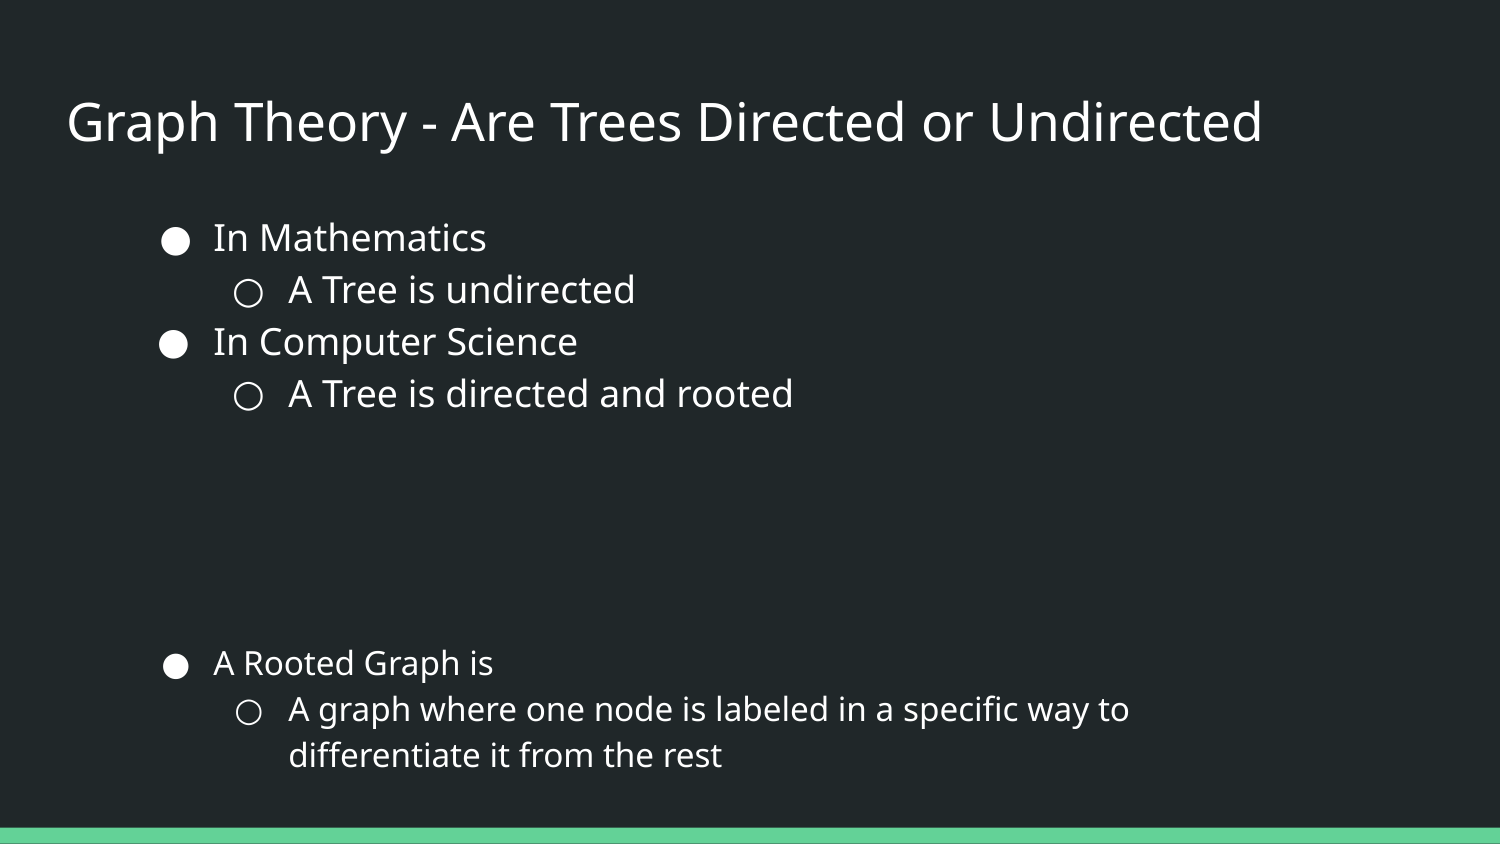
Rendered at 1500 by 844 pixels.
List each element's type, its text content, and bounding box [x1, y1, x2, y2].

text_box In Mathematics A Tree is undirected In Computer Science A Tree is directed and rooted [123, 192, 1229, 430]
text_box [43, 726, 1457, 802]
text_box A Rooted Graph is A graph where one node is labeled in a specific way to differentiate it from the rest [123, 621, 1249, 790]
title Graph Theory - Are Trees Directed or Undirected [51, 72, 1449, 167]
